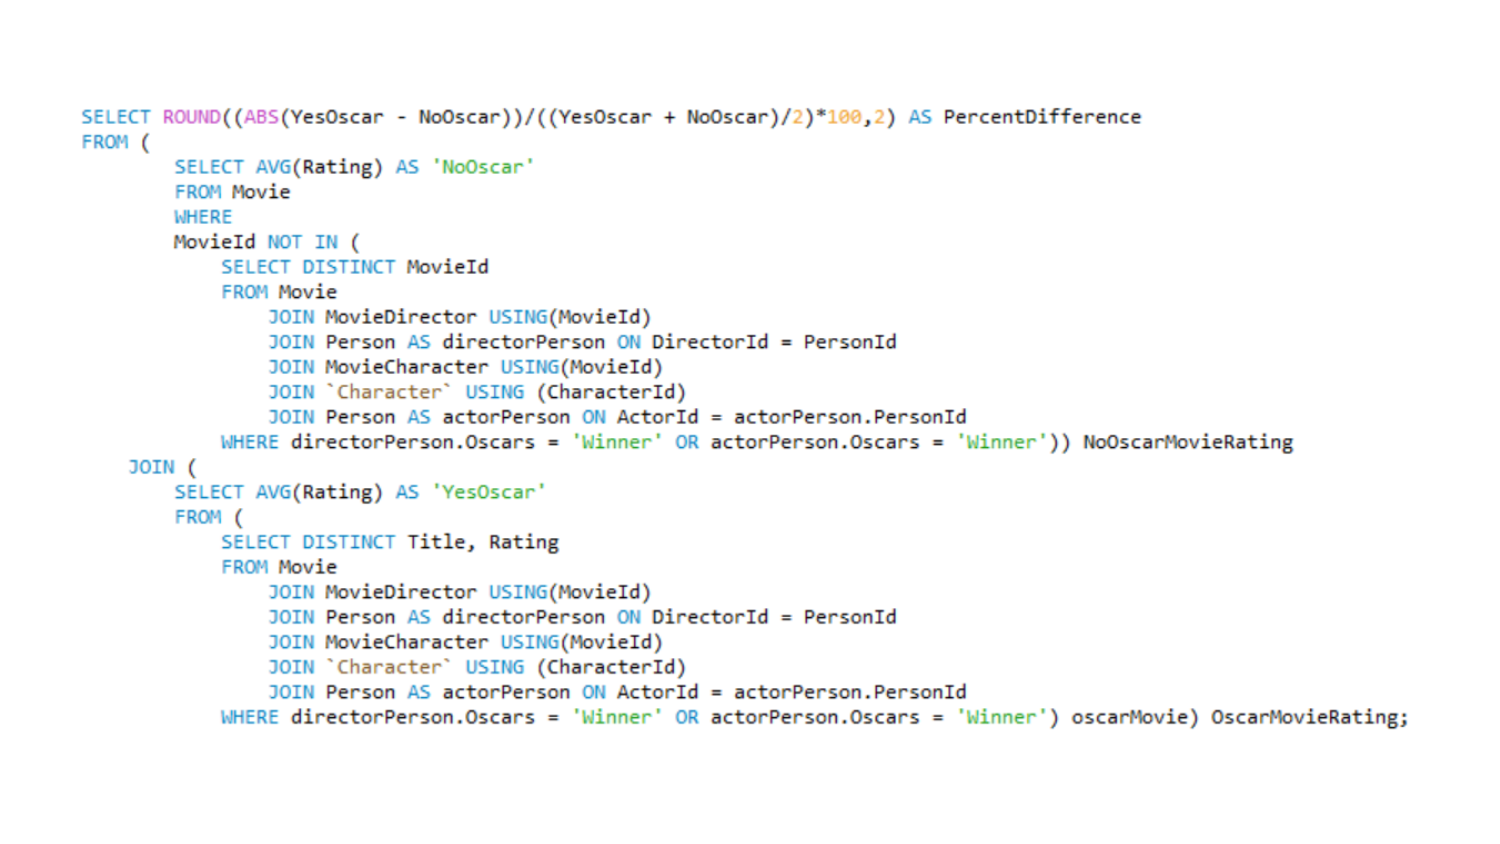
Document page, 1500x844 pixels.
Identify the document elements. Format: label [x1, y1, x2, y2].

picture [80, 106, 1420, 738]
